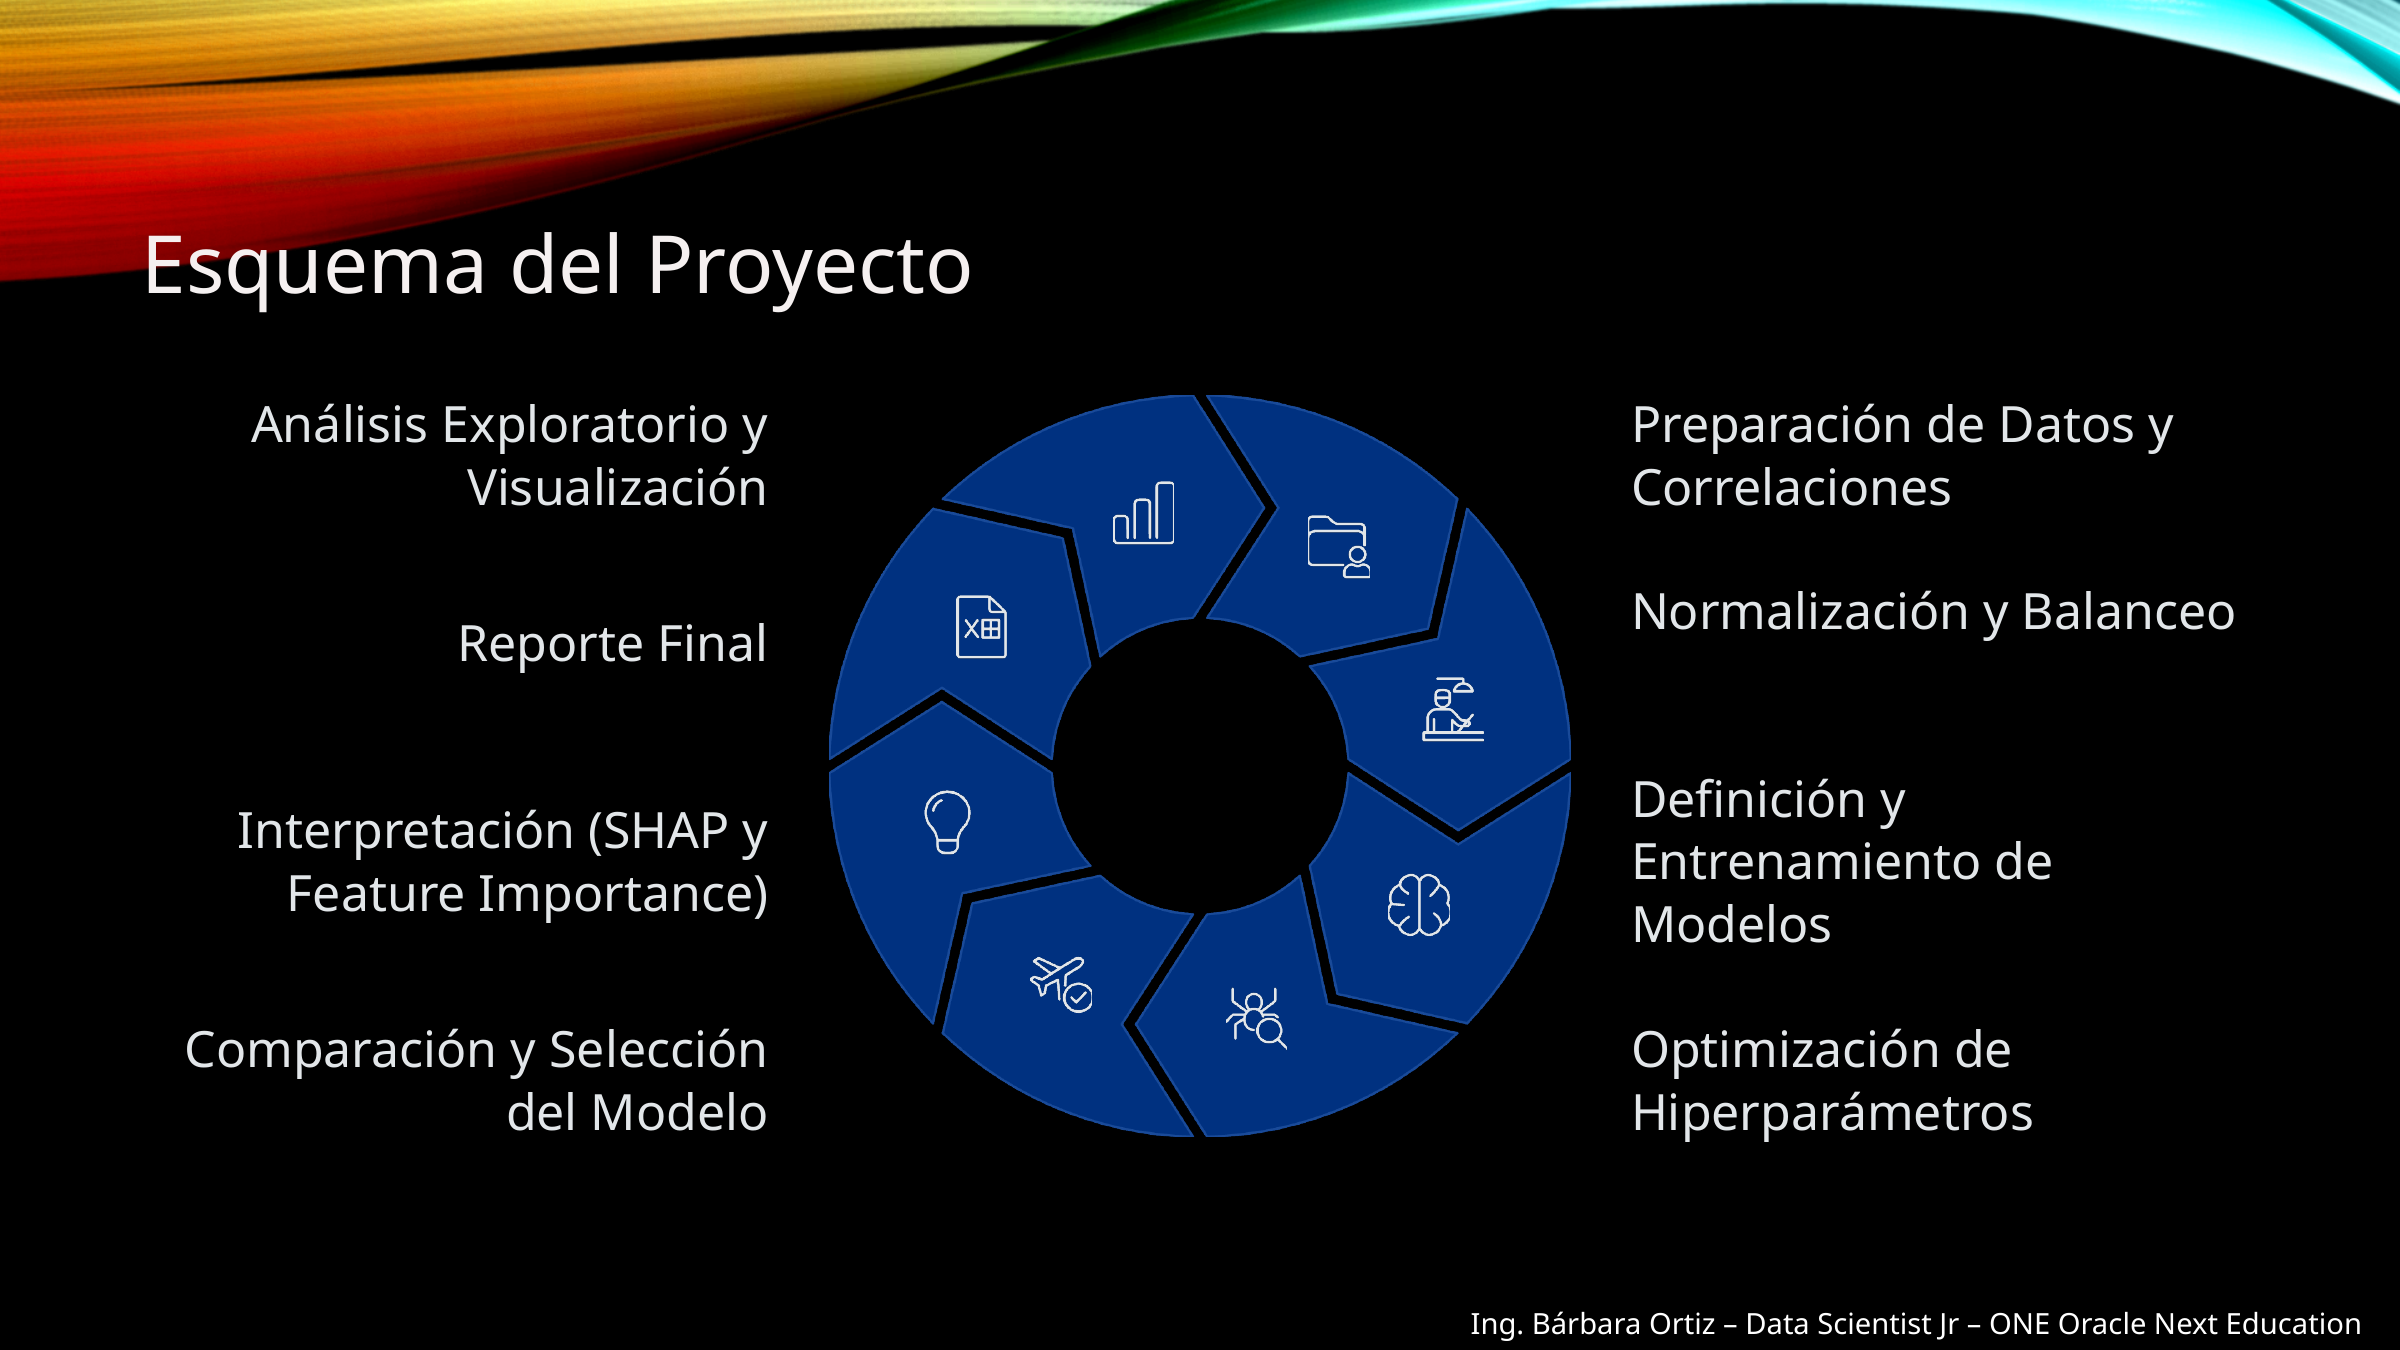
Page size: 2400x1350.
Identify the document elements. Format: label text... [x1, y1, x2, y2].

text_box Ing. Bárbara Ortiz – Data Scientist Jr – ONE Oracle Next Education [1455, 1298, 2378, 1348]
text_box Interpretación (SHAP y Feature Importance) [141, 796, 769, 923]
picture [0, 0, 2400, 284]
text_box Optimización de Hiperparámetros [1631, 1015, 2259, 1142]
text_box Definición y Entrenamiento de Modelos [1631, 764, 2259, 955]
text_box Reporte Final [262, 609, 769, 673]
text_box Análisis Exploratorio y Visualización [141, 390, 769, 517]
text_box Esquema del Proyecto [141, 208, 994, 310]
text_box Preparación de Datos y Correlaciones [1631, 390, 2259, 517]
text_box Comparación y Selección del Modelo [141, 1015, 769, 1142]
text_box Normalización y Balanceo [1631, 577, 2259, 704]
picture [829, 395, 1571, 1137]
